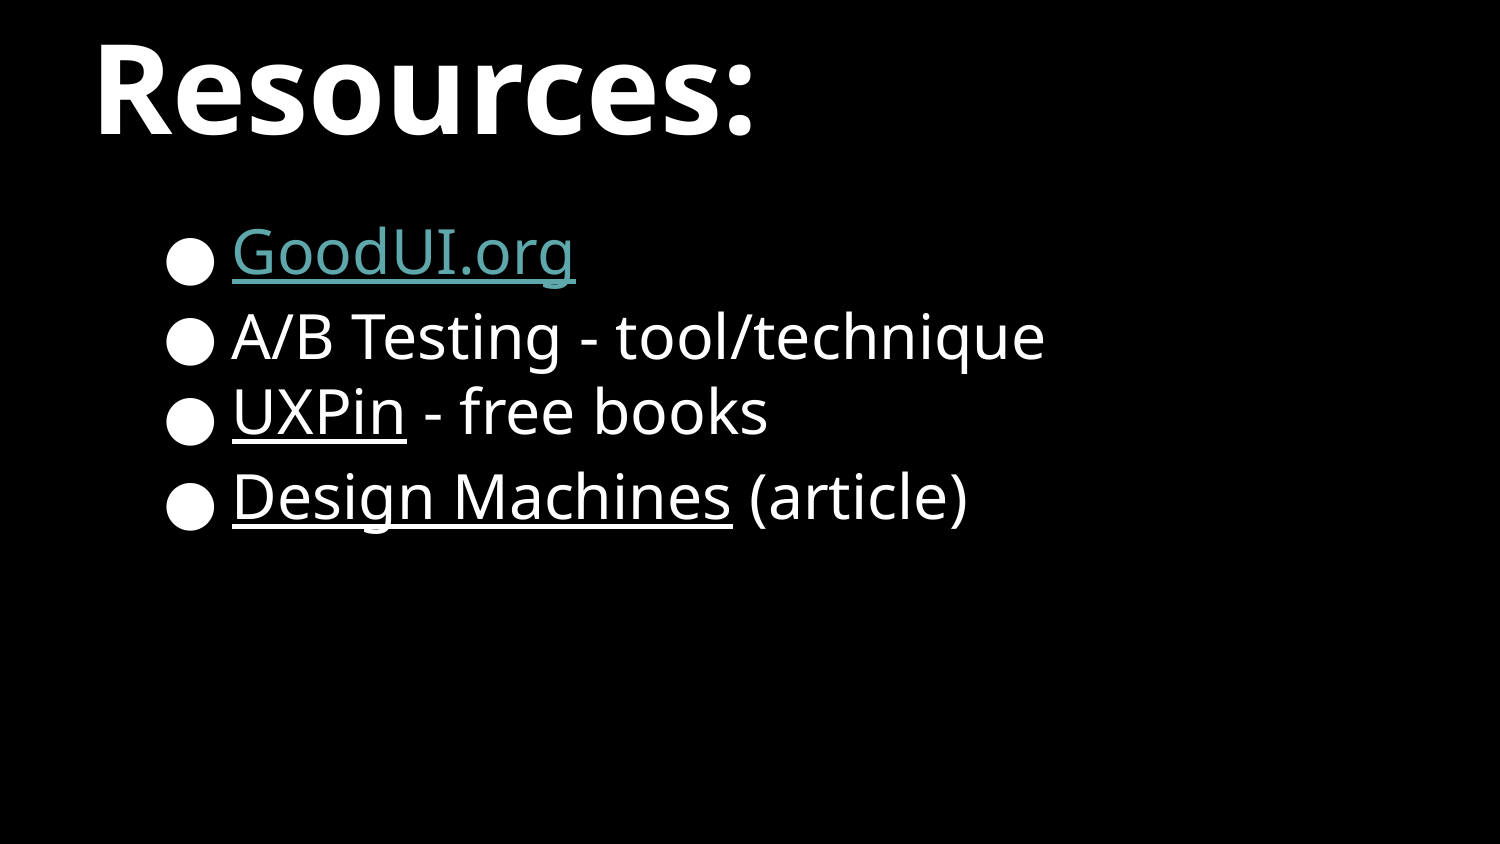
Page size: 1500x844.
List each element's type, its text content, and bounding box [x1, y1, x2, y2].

list GoodUI.org A/B Testing - tool/technique UXPin - free books Design Machines (article) [141, 196, 1425, 808]
title Resources: [75, 33, 1425, 175]
